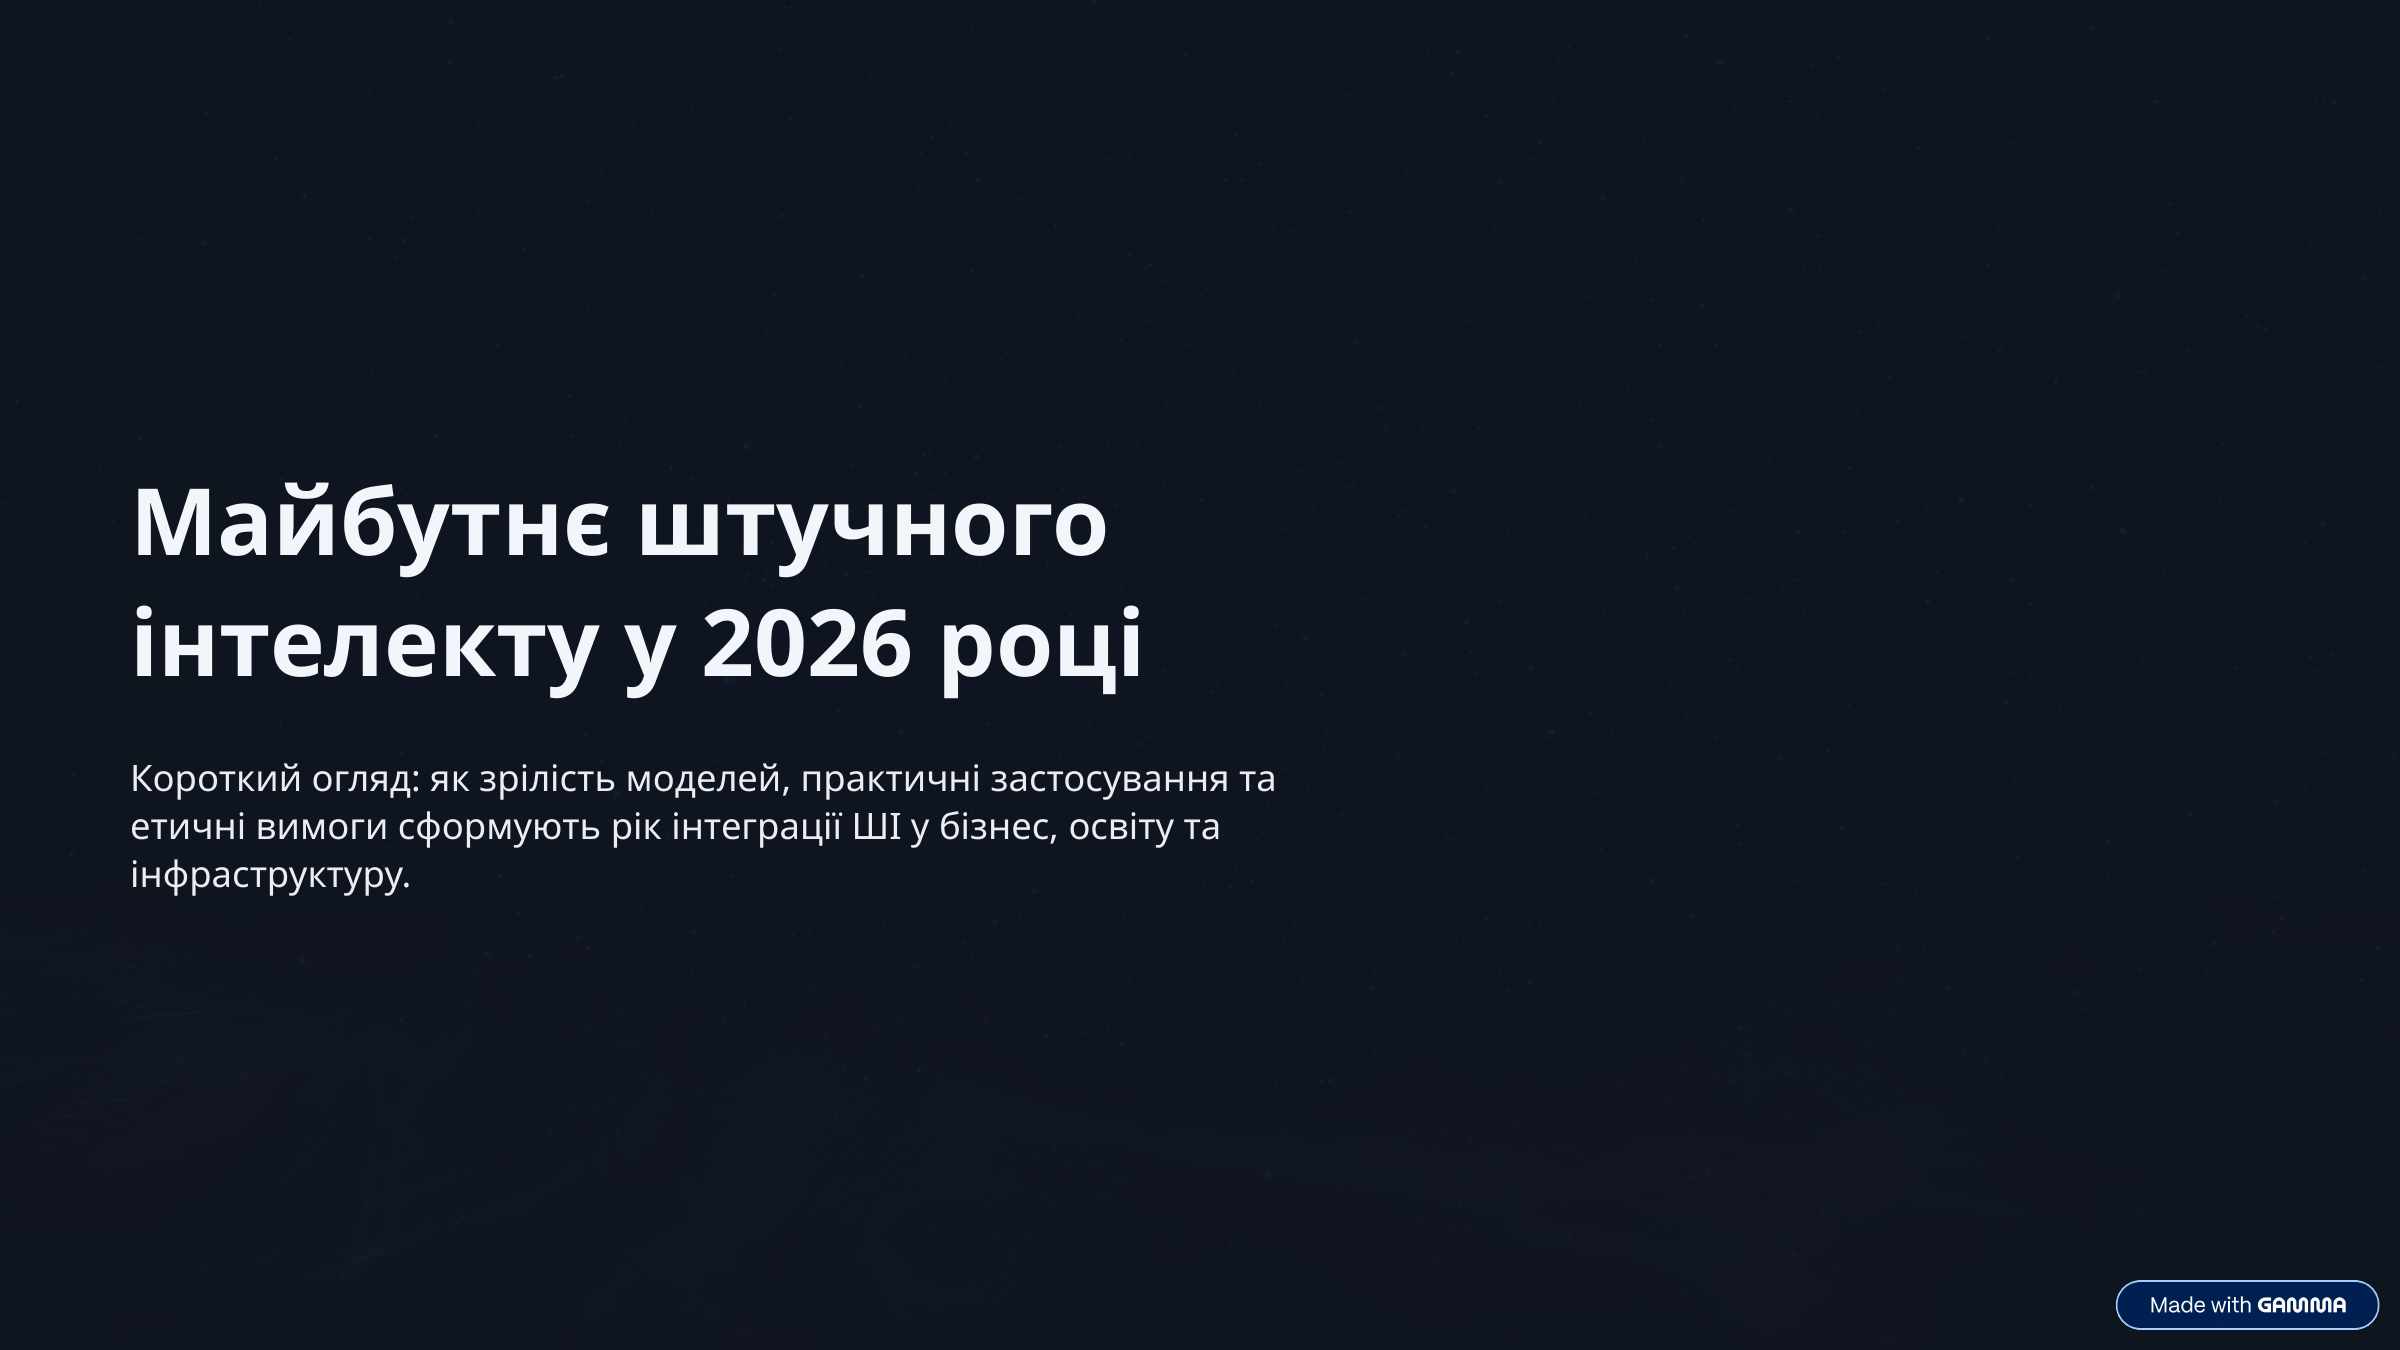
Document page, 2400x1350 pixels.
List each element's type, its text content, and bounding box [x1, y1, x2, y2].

picture [2106, 1271, 2389, 1339]
text_box Короткий огляд: як зрілість моделей, практичні застосування та етичні вимоги сформують рік інтеграції ШІ у бізнес, освіту та інфраструктуру. [130, 751, 1370, 897]
text_box Майбутнє штучного інтелекту у 2026 році [130, 453, 1370, 696]
